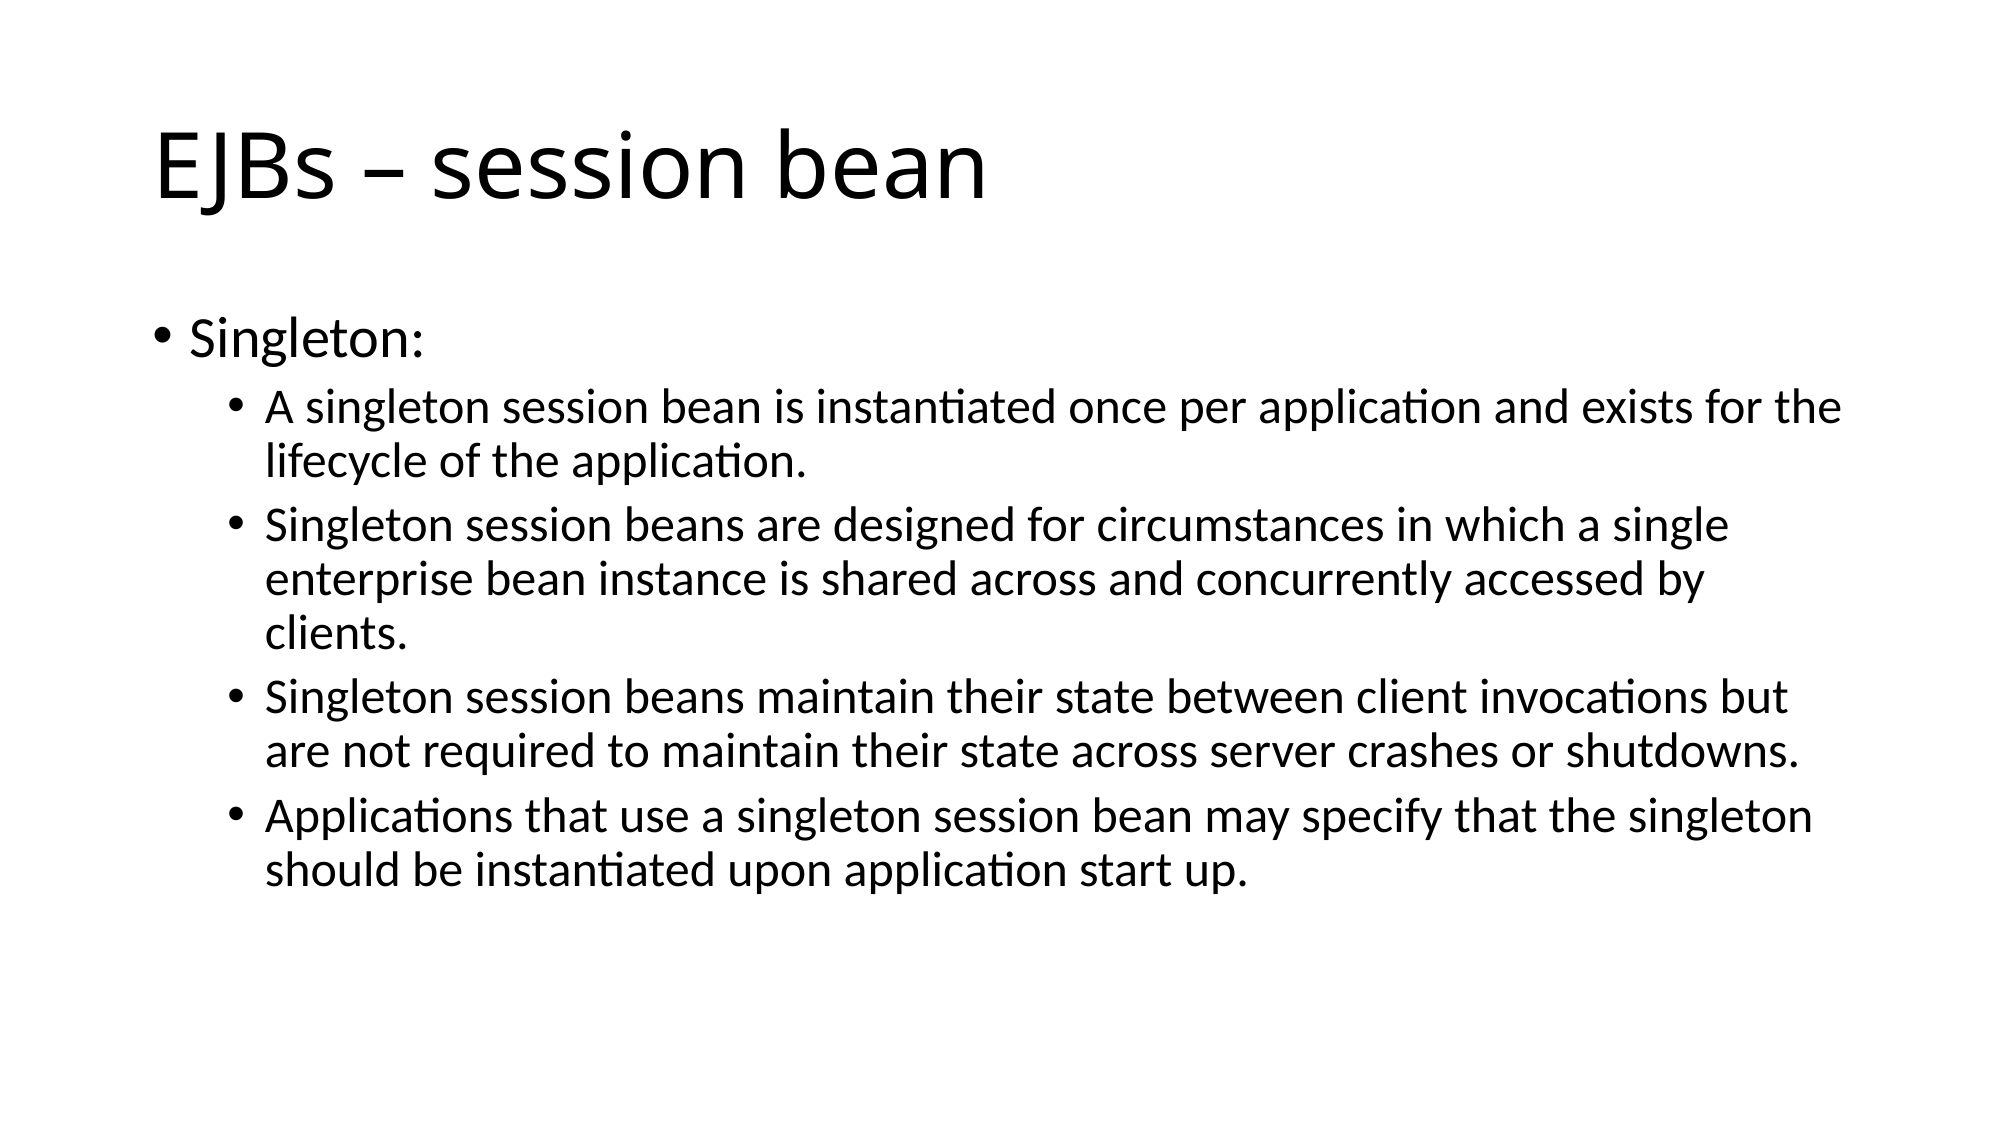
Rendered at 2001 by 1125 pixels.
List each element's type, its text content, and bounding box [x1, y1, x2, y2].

title EJBs – session bean [137, 59, 1863, 278]
list Singleton: A singleton session bean is instantiated once per application and exists for the lifecycle of the application. Singleton session beans are designed for circumstances in which a single enterprise bean instance is shared across and concurrently accessed by clients. Singleton session beans maintain their state between client invocations but are not required to maintain their state across server crashes or shutdowns. Applications that use a singleton session bean may specify that the singleton should be instantiated upon application start up. [137, 299, 1863, 1014]
